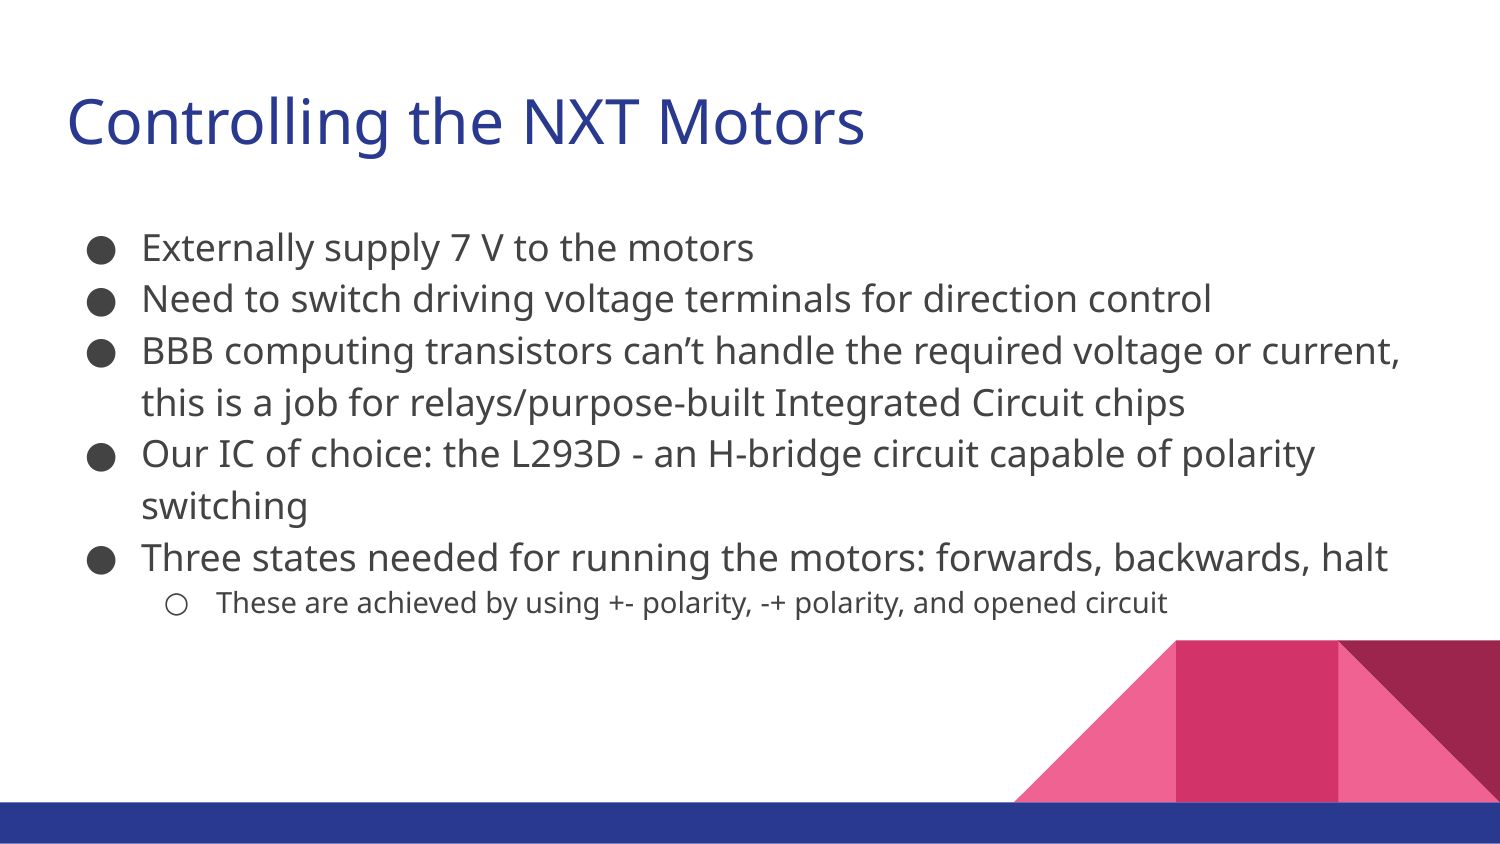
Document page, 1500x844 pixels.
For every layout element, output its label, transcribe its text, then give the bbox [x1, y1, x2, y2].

title Controlling the NXT Motors [51, 67, 1449, 167]
list Externally supply 7 V to the motors Need to switch driving voltage terminals for direction control BBB computing transistors can’t handle the required voltage or current, this is a job for relays/purpose-built Integrated Circuit chips Our IC of choice: the L293D - an H-bridge circuit capable of polarity switching Three states needed for running the motors: forwards, backwards, halt These are achieved by using +- polarity, -+ polarity, and opened circuit [51, 201, 1449, 750]
